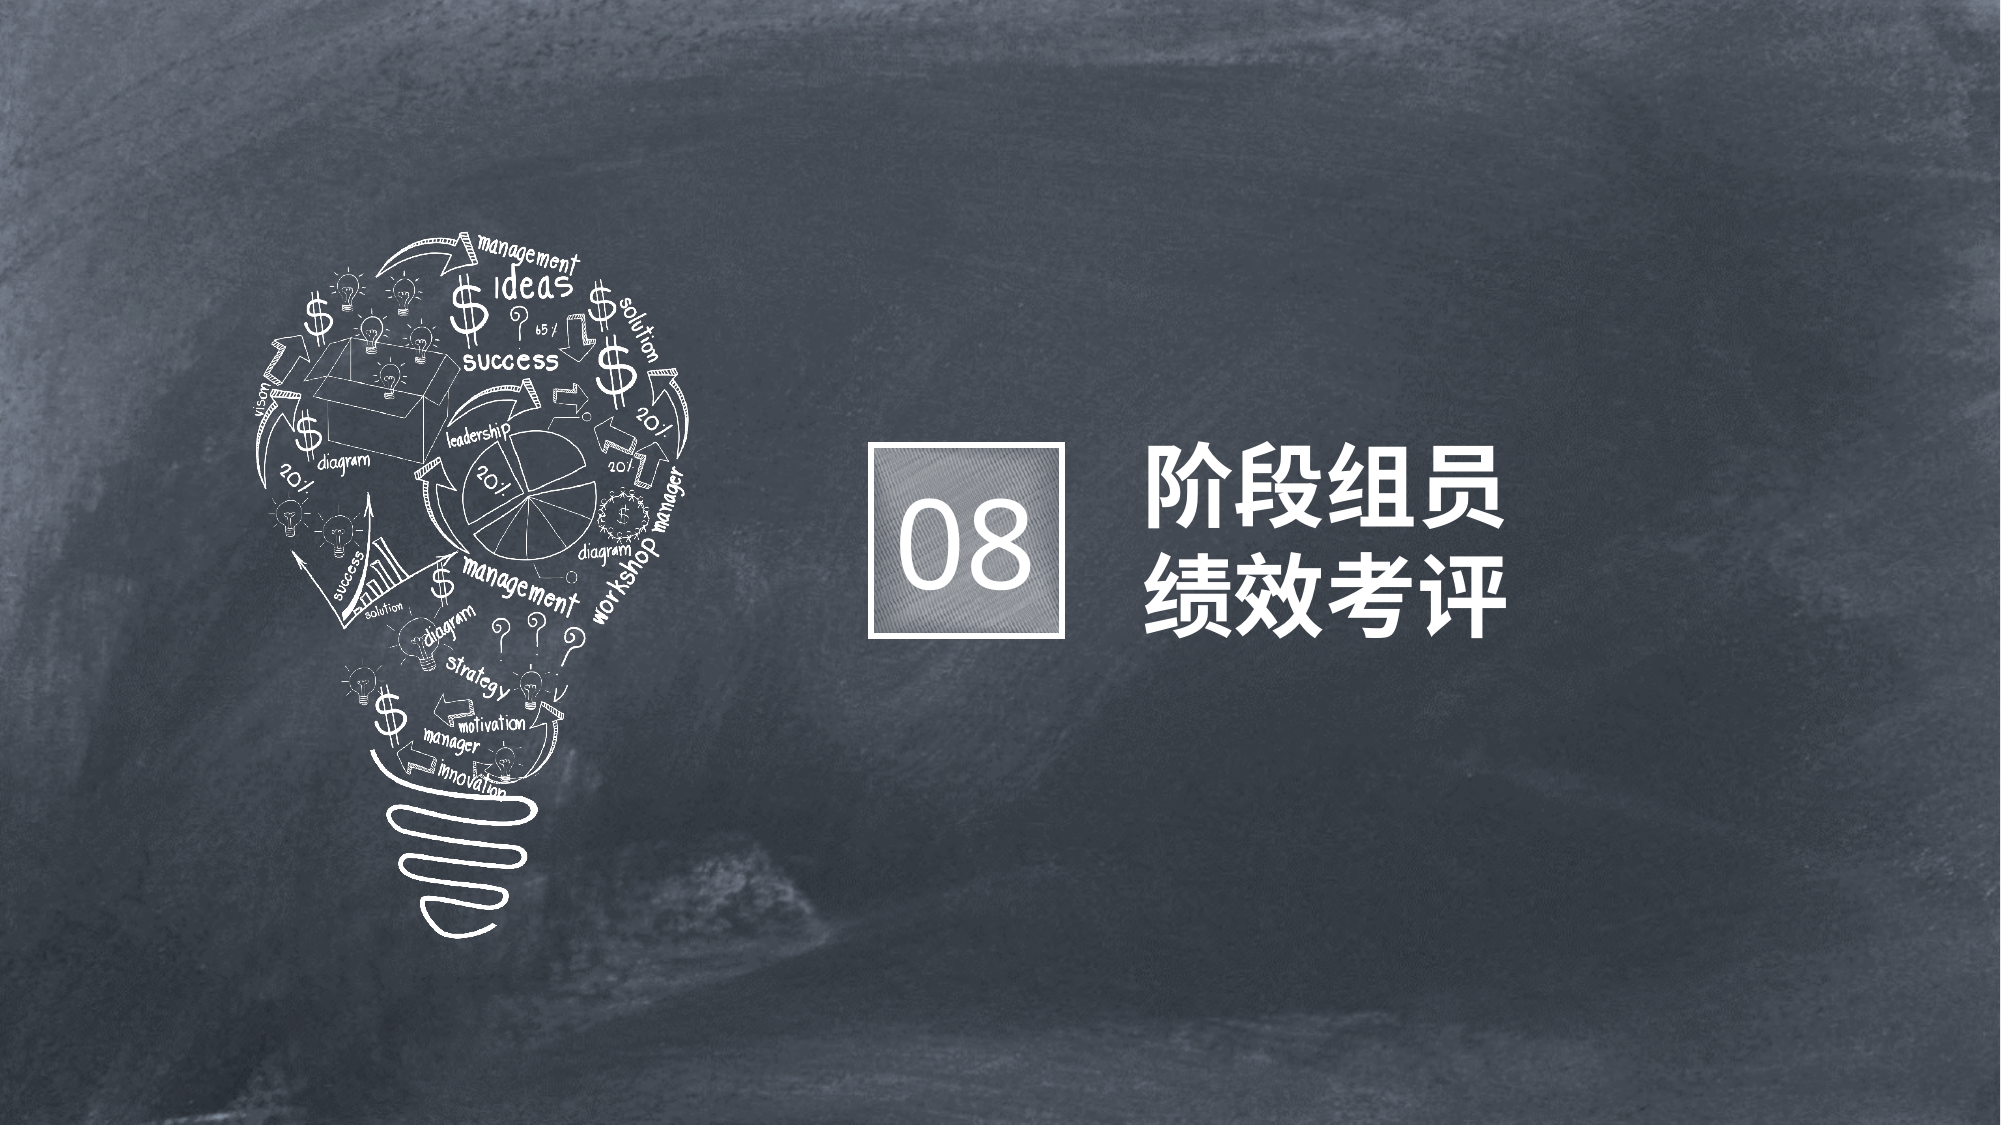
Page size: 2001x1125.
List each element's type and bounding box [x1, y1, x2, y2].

text_box [871, 421, 1733, 660]
picture [0, 0, 2001, 1125]
